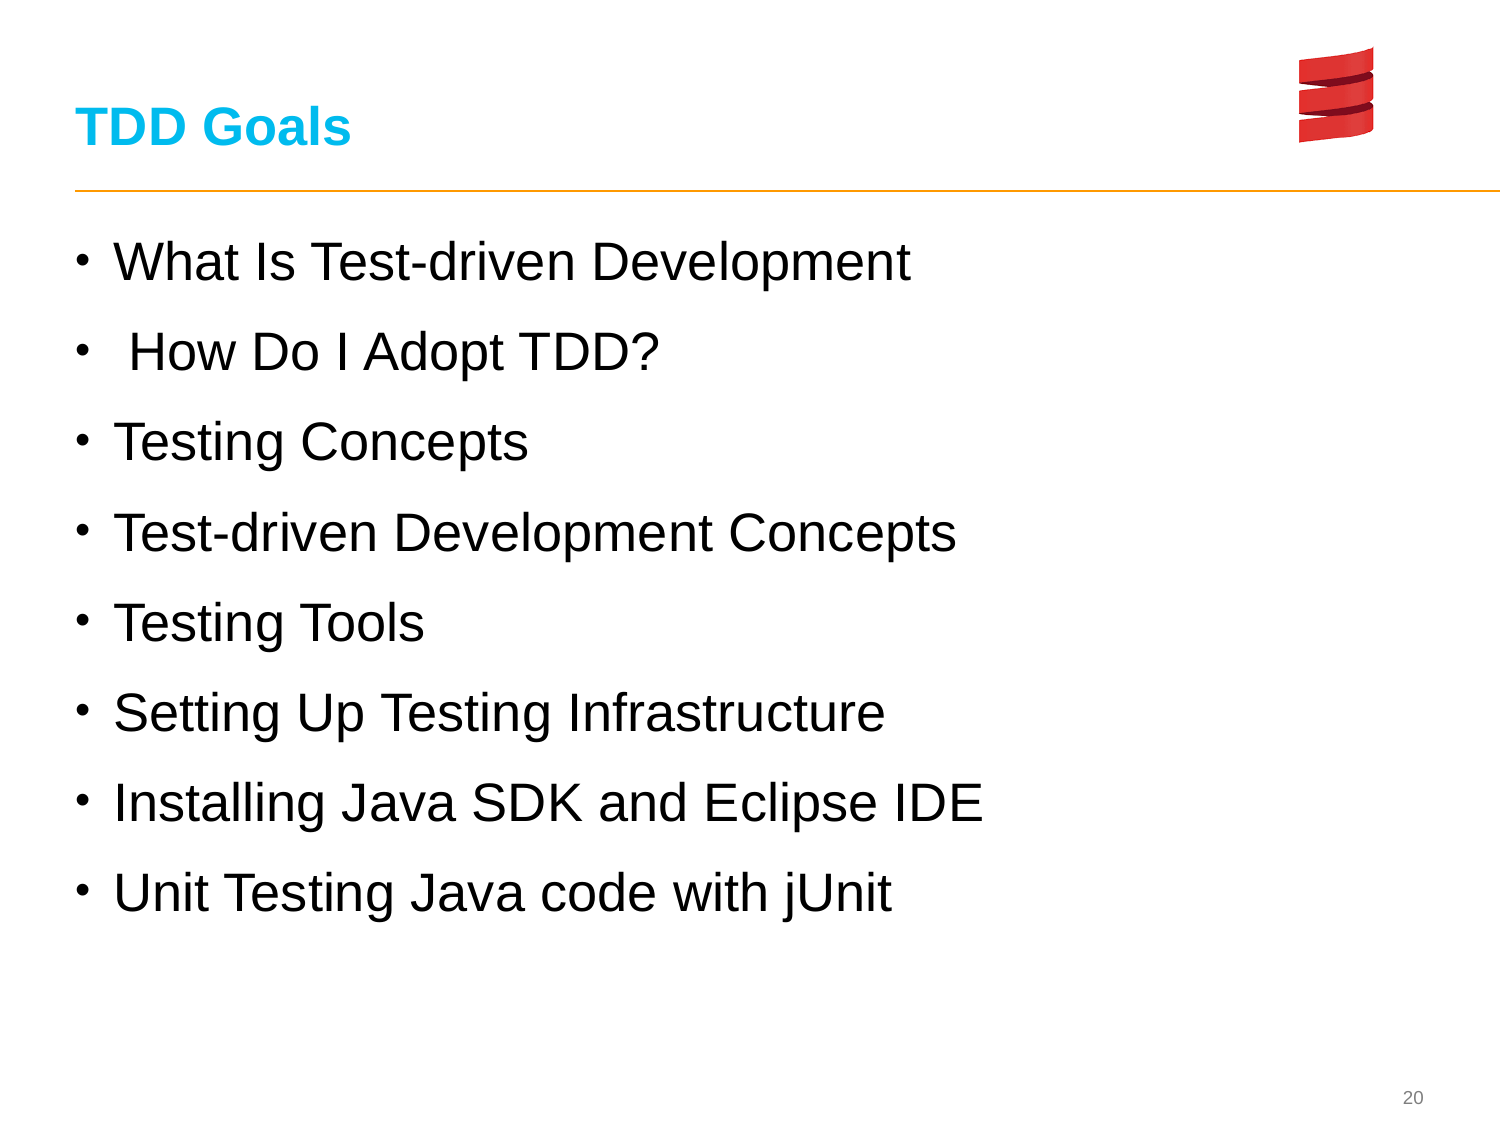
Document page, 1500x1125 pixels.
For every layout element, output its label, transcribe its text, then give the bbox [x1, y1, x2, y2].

list What Is Test-driven Development How Do I Adopt TDD? Testing Concepts Test-driven Development Concepts Testing Tools Setting Up Testing Infrastructure Installing Java SDK and Eclipse IDE Unit Testing Java code with jUnit [75, 226, 1425, 1018]
title TDD Goals [75, 27, 1422, 157]
